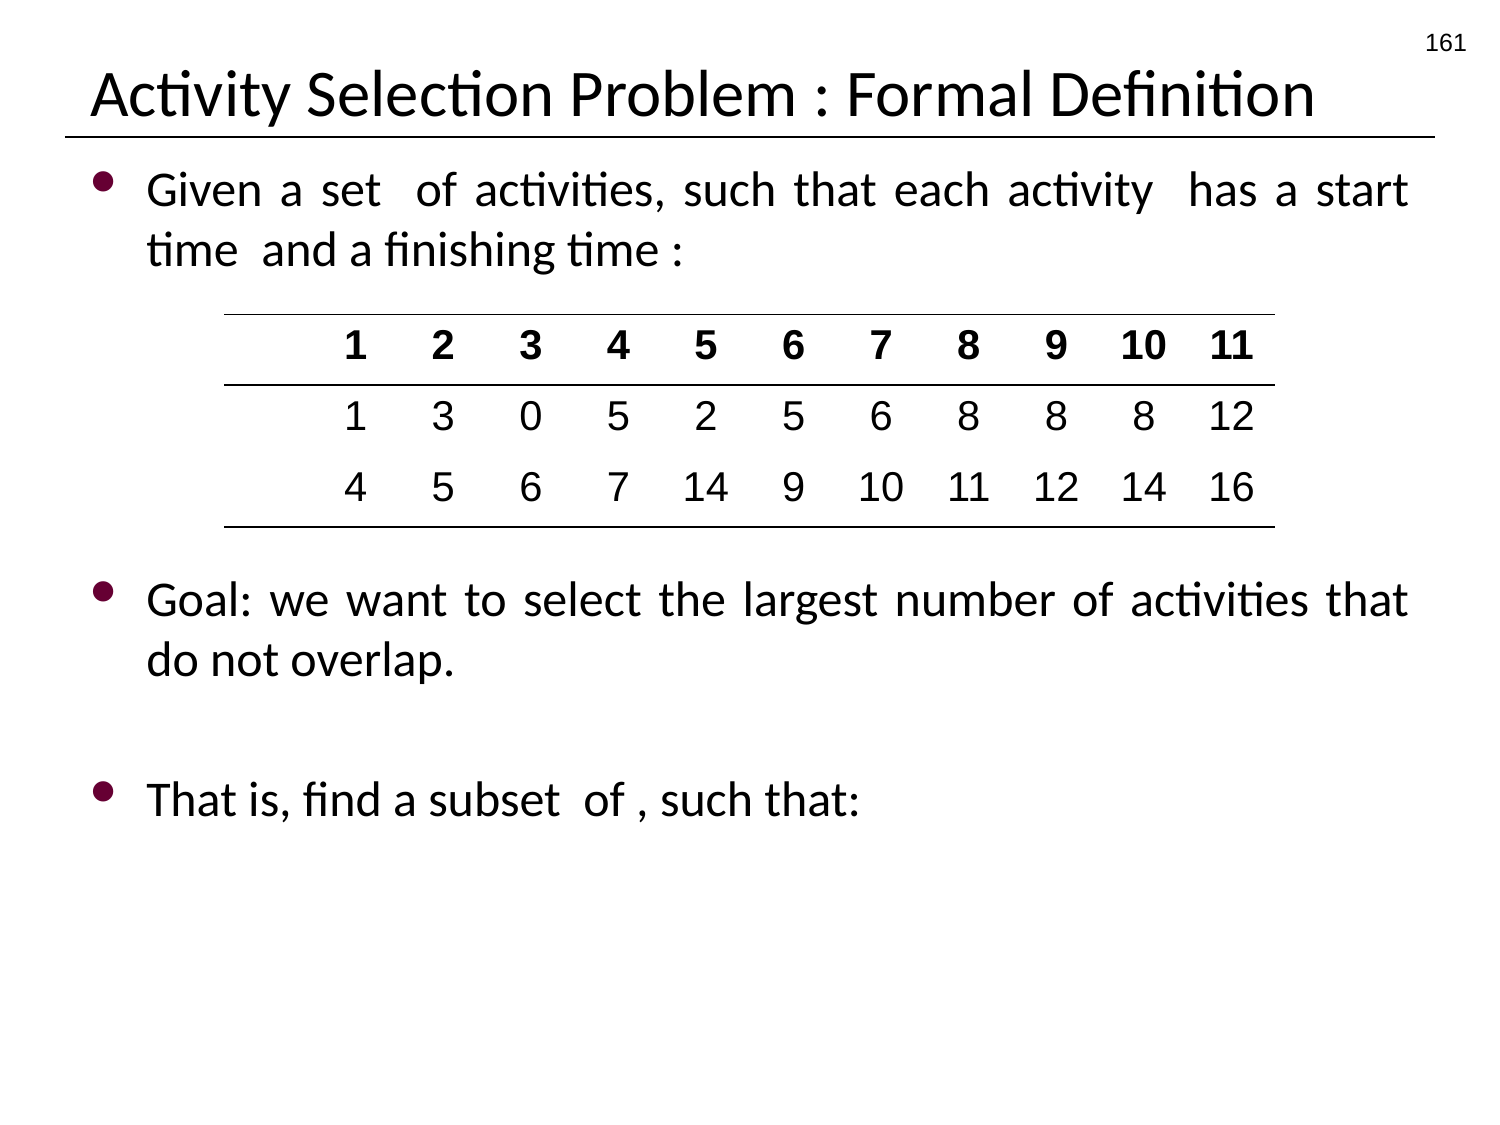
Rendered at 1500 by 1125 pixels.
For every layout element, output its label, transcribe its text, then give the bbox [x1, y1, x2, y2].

title Activity Selection Problem : Formal Definition [75, 20, 1425, 138]
slide_number 161 [1131, 18, 1483, 62]
